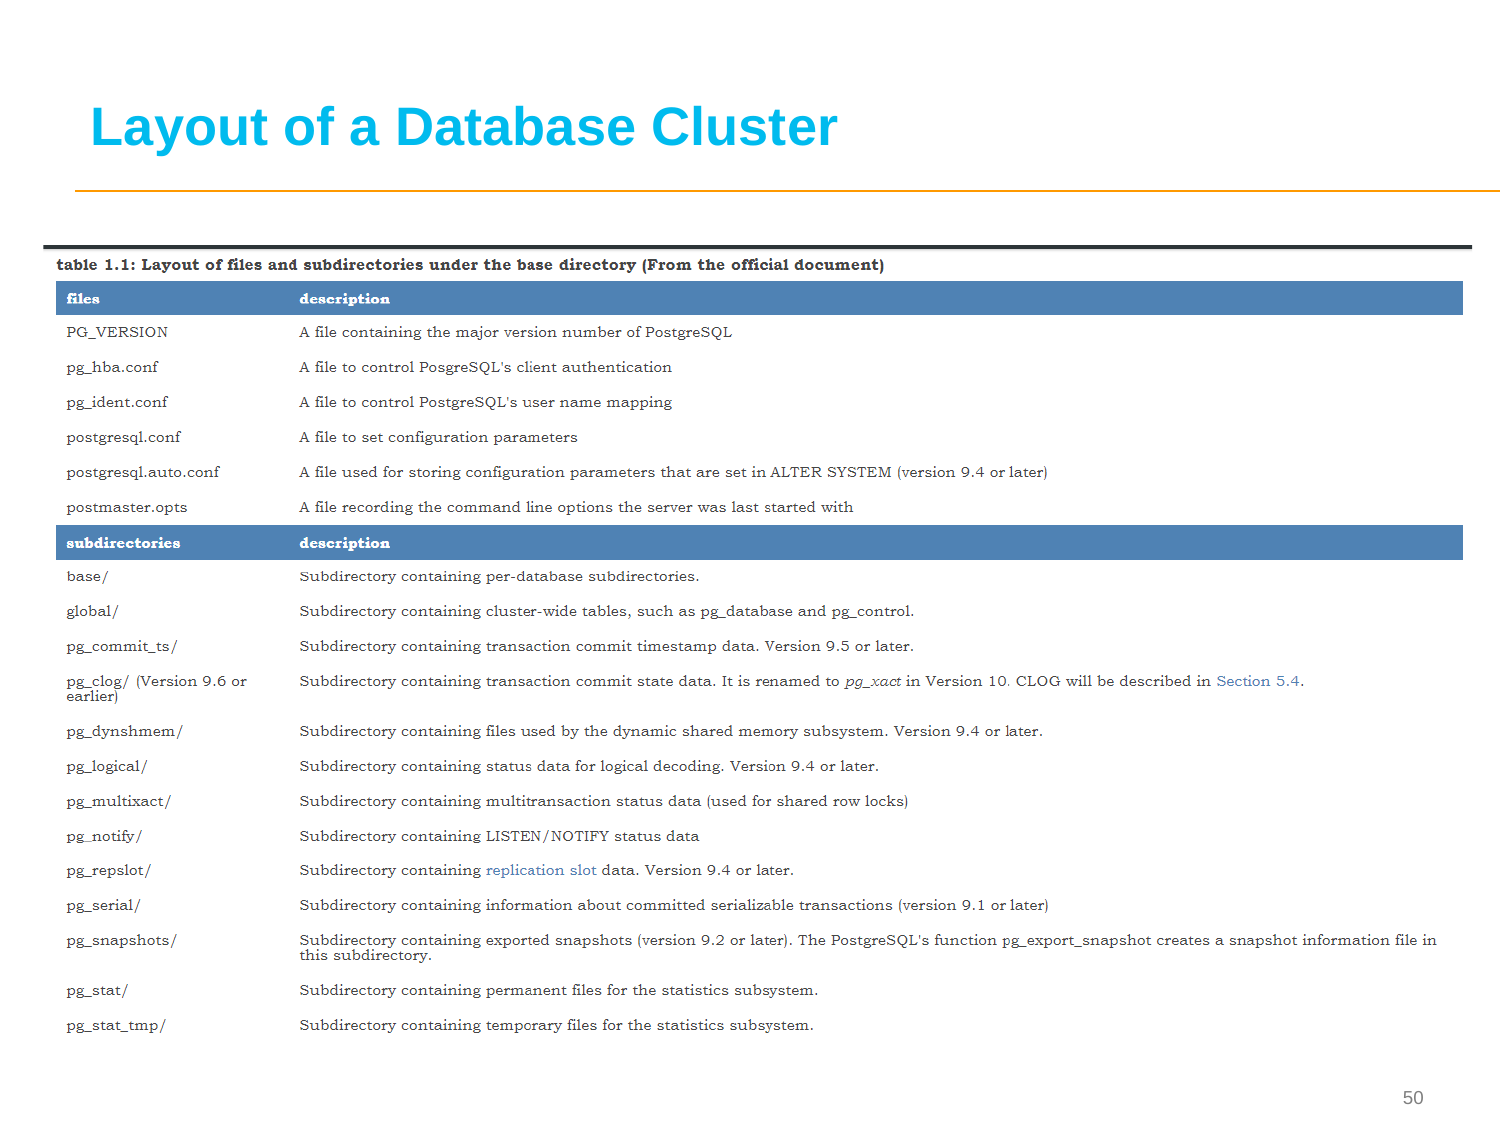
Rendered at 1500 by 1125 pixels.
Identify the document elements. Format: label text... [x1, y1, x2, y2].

title Layout of a Database Cluster [75, 27, 1422, 157]
picture [43, 245, 1473, 1046]
